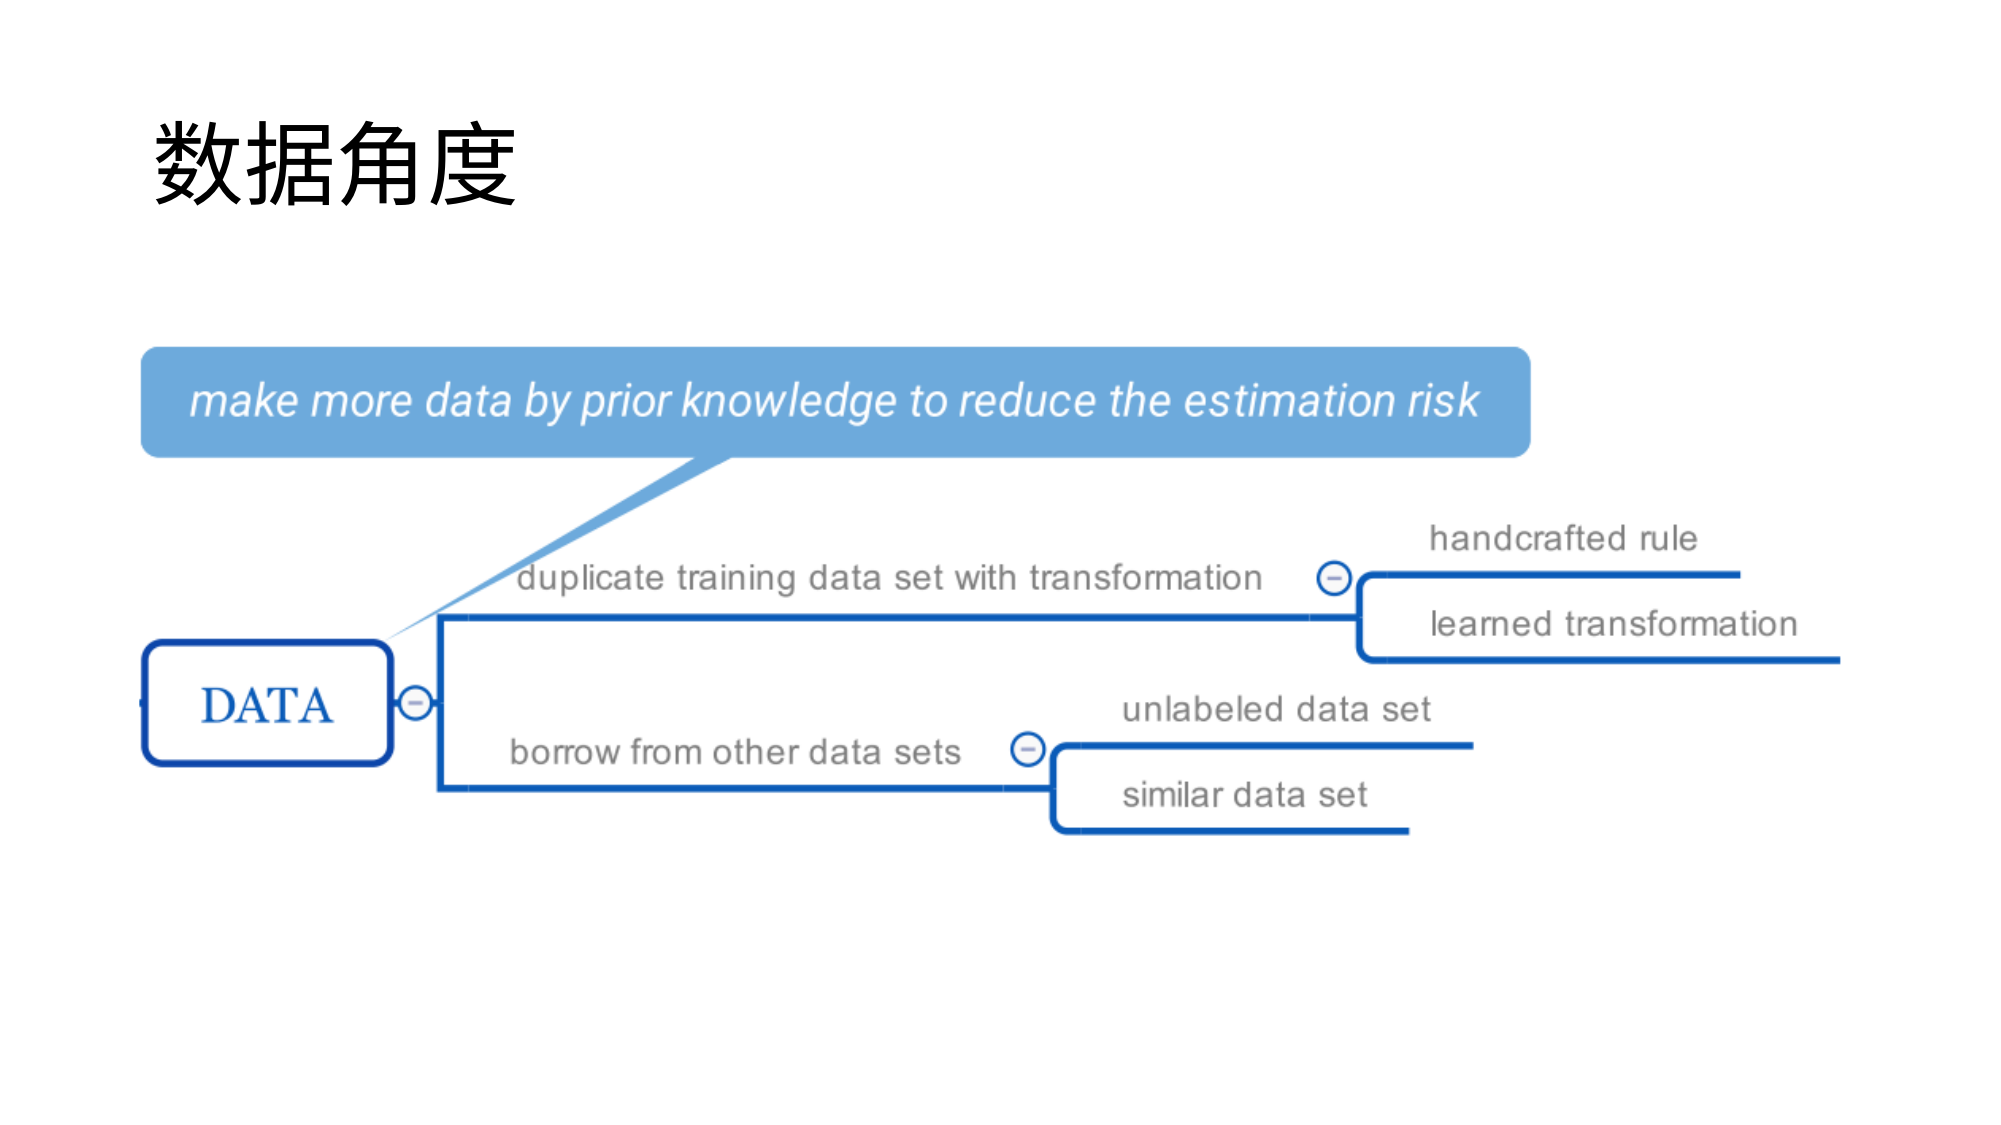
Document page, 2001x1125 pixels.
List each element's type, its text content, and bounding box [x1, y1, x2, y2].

title 数据角度 [137, 59, 1863, 278]
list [139, 320, 1861, 857]
